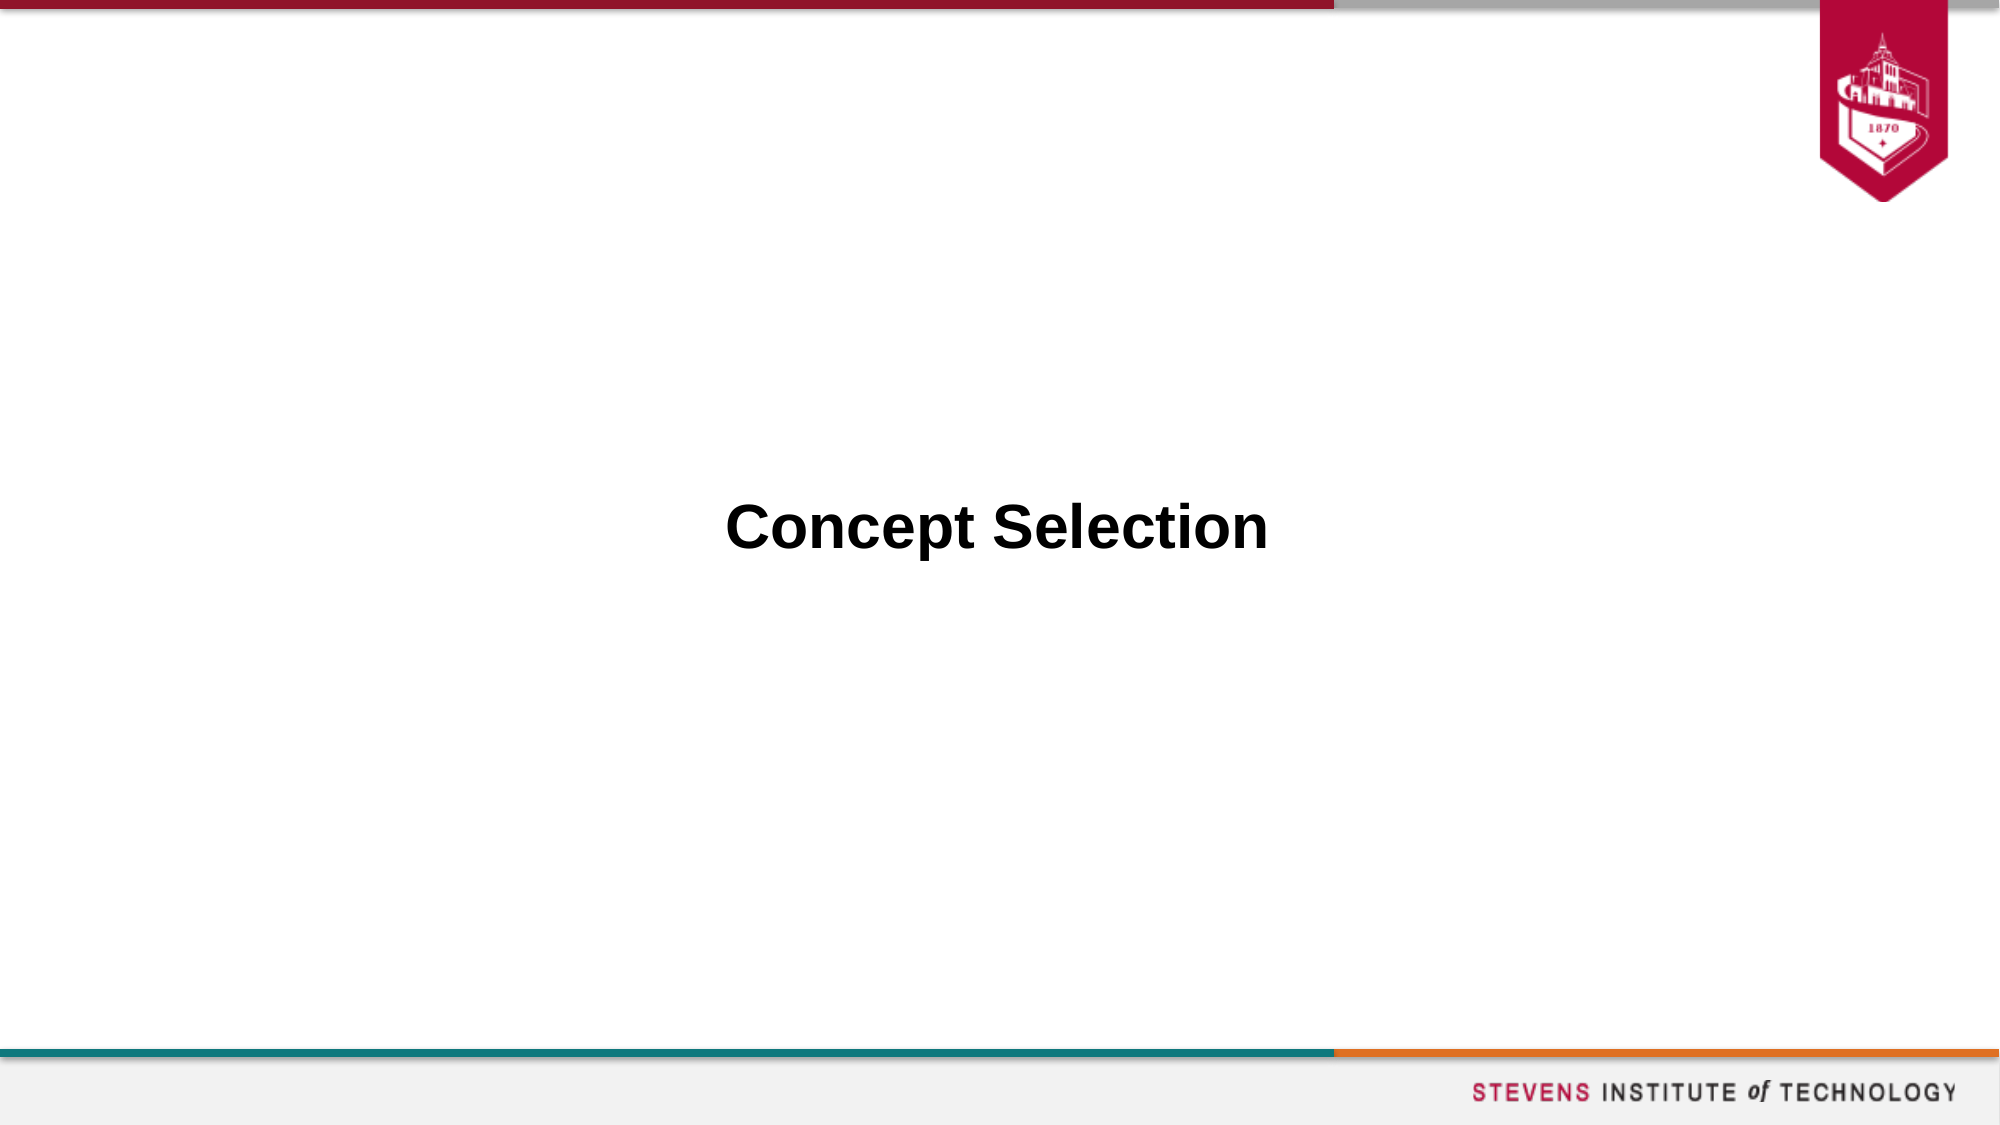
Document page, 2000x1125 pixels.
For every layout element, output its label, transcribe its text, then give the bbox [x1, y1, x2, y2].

list Concept Selection [35, 366, 1961, 680]
